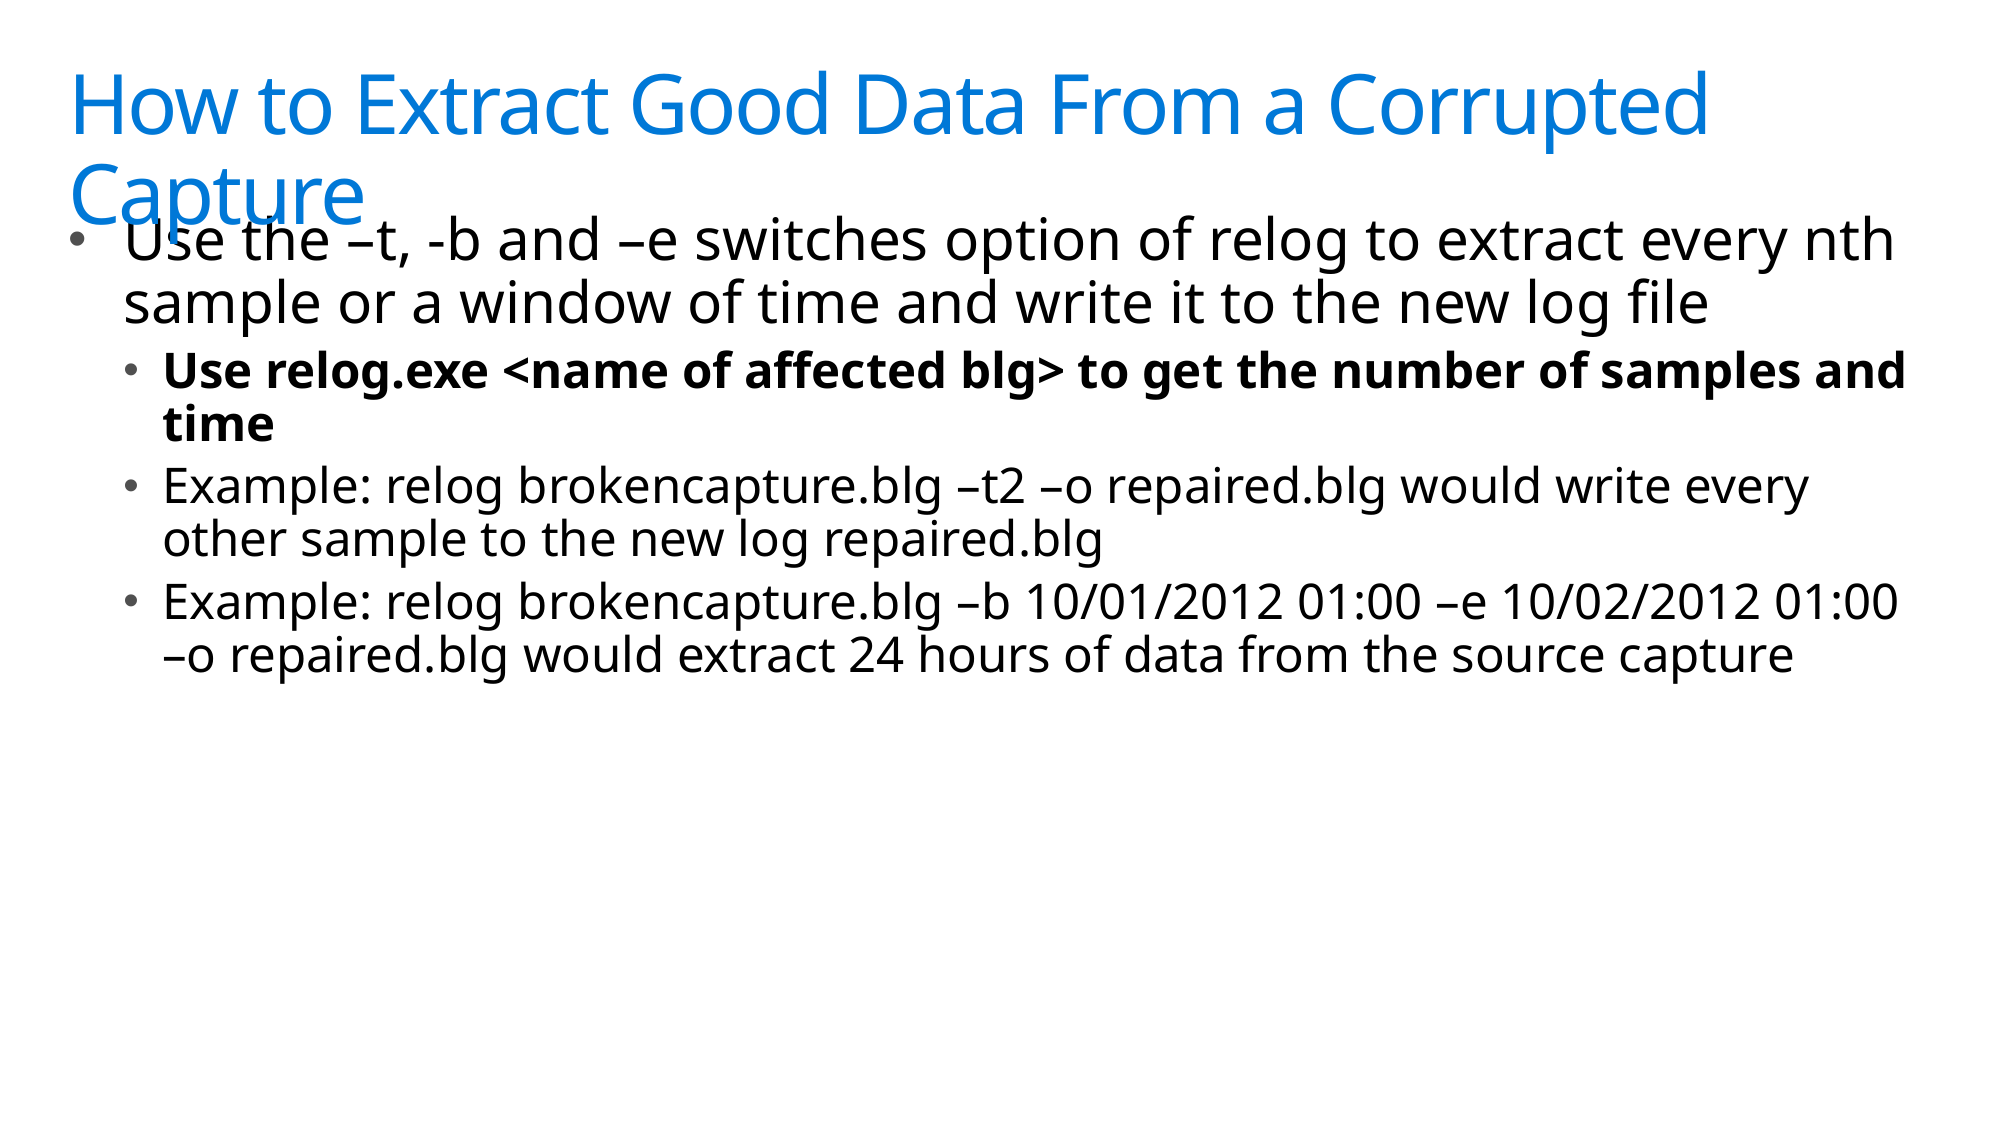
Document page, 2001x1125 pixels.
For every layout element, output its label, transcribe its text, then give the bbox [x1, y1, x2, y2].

list Use the –t, -b and –e switches option of relog to extract every nth sample or a window of time and write it to the new log file Use relog.exe <name of affected blg> to get the number of samples and time Example: relog brokencapture.blg –t2 –o repaired.blg would write every other sample to the new log repaired.blg Example: relog brokencapture.blg –b 10/01/2012 01:00 –e 10/02/2012 01:00 –o repaired.blg would extract 24 hours of data from the source capture [44, 196, 1956, 507]
title How to Extract Good Data From a Corrupted Capture [44, 47, 1957, 196]
